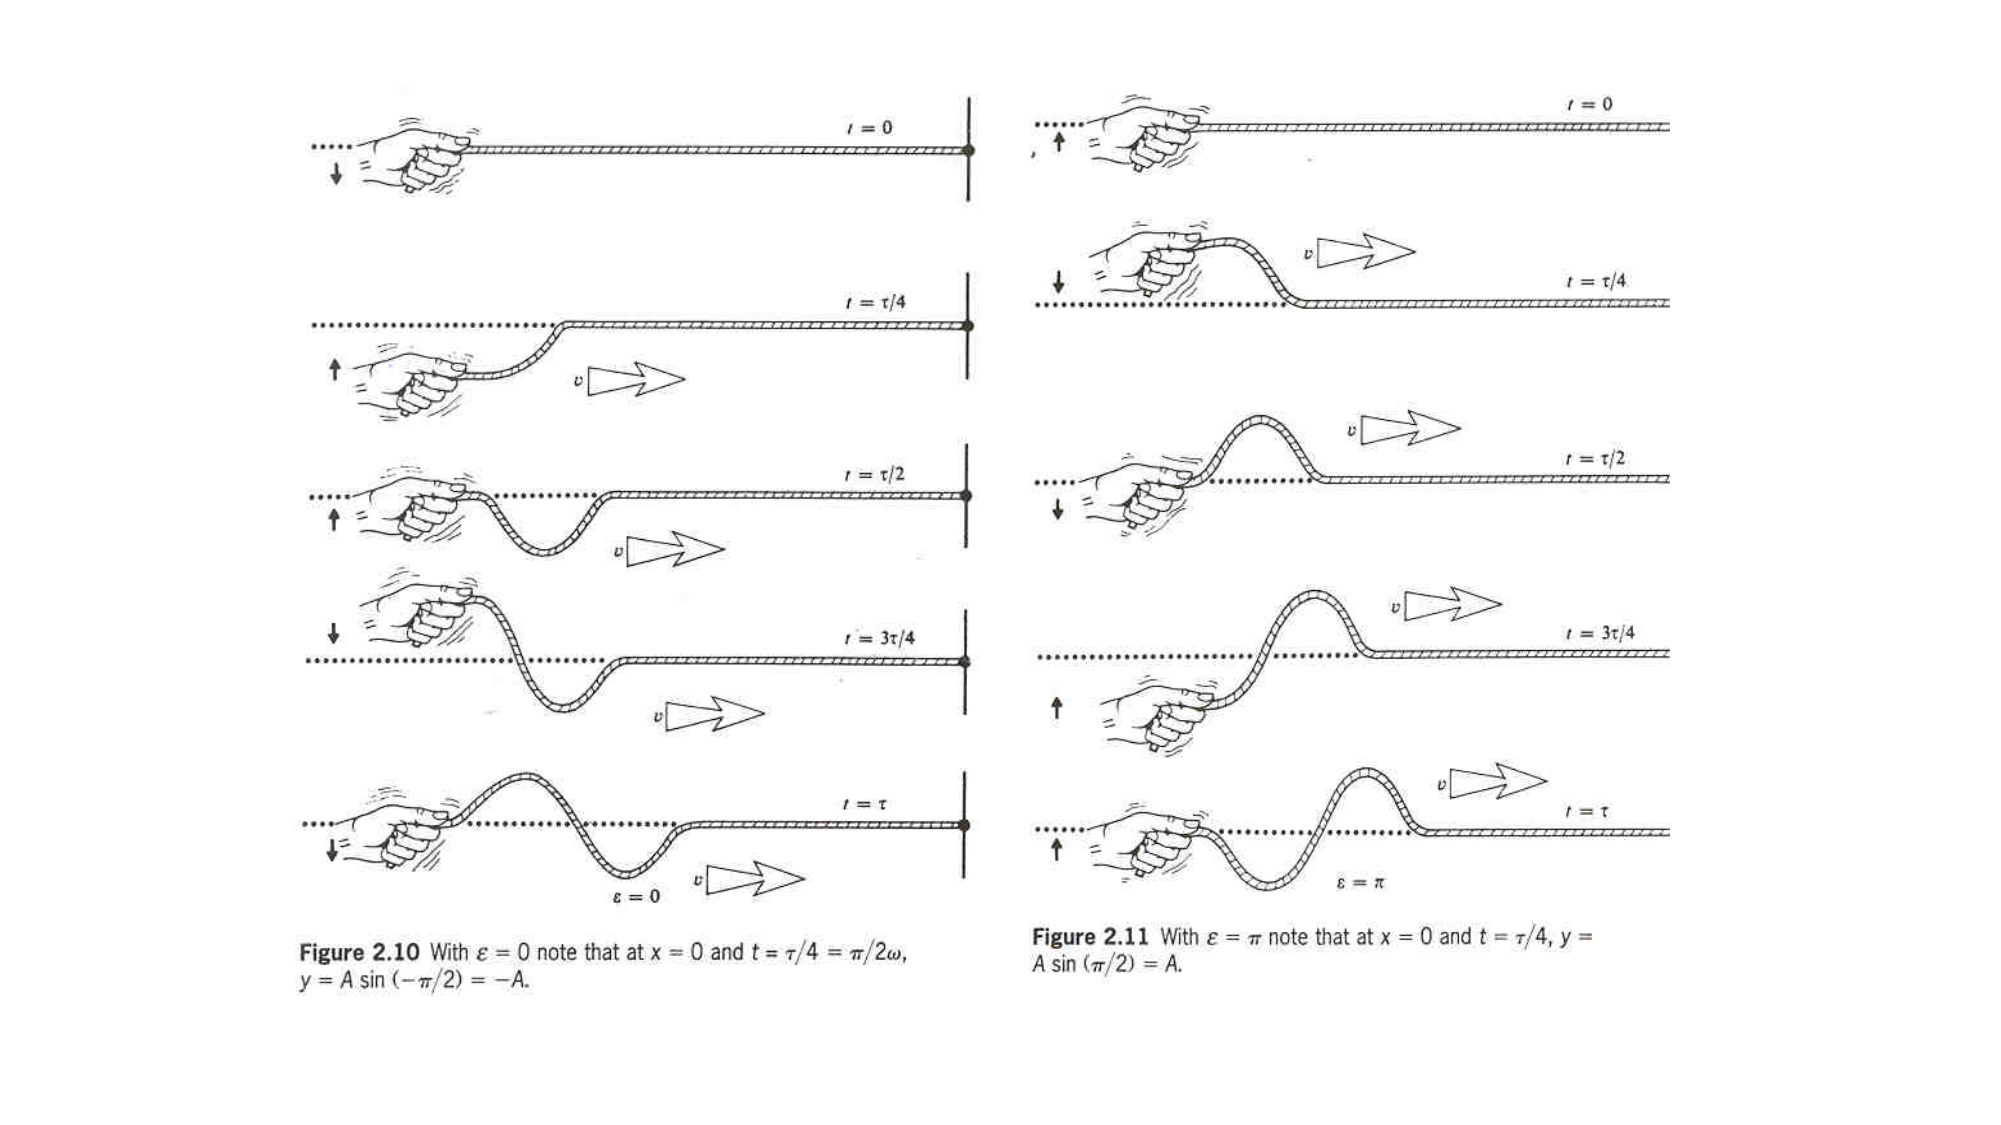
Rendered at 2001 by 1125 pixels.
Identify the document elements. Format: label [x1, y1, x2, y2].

picture [999, 74, 1670, 1000]
picture [274, 74, 998, 1000]
